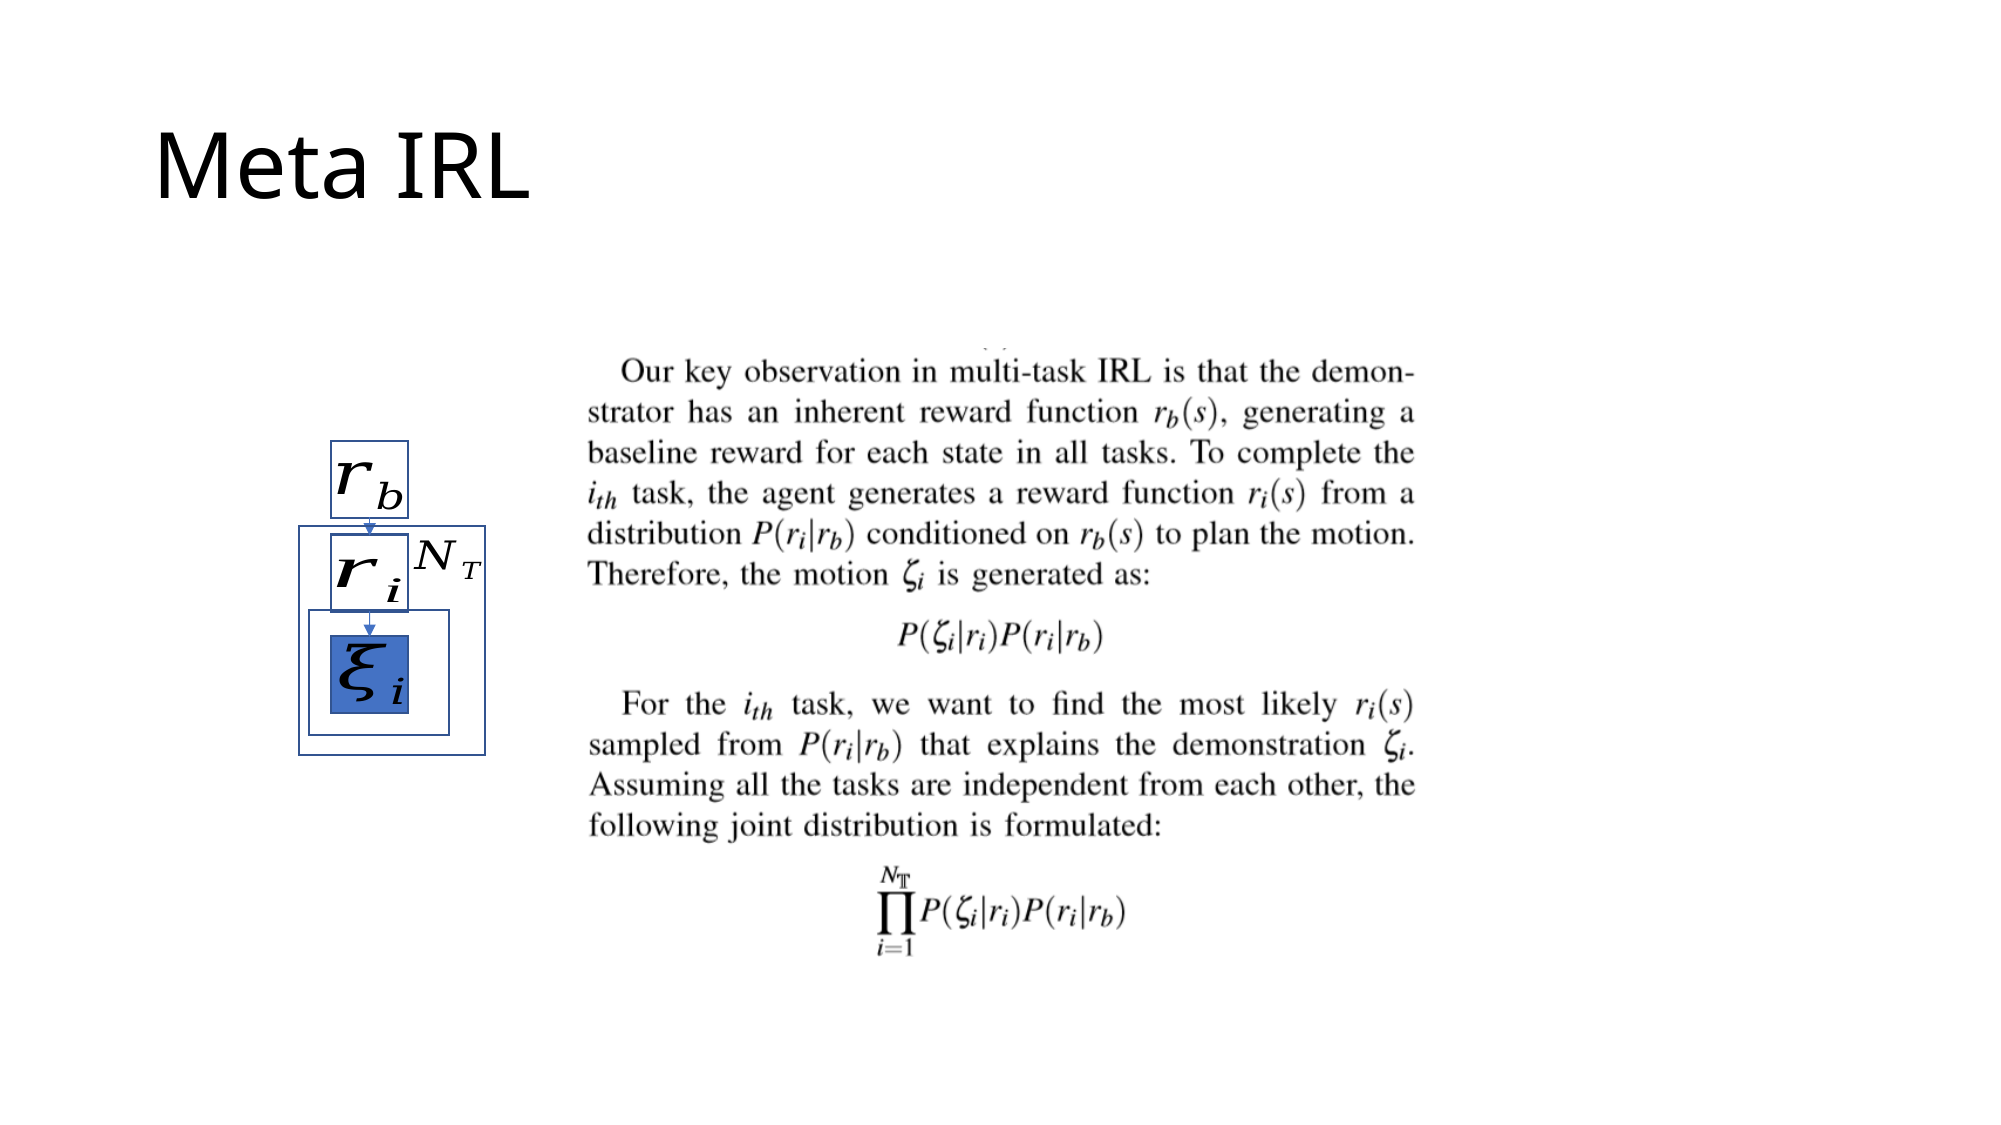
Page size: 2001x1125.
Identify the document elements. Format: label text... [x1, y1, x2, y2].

text_box [298, 525, 486, 756]
text_box [308, 609, 450, 736]
picture [563, 674, 1435, 964]
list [563, 348, 1440, 675]
title Meta IRL [137, 59, 1863, 278]
